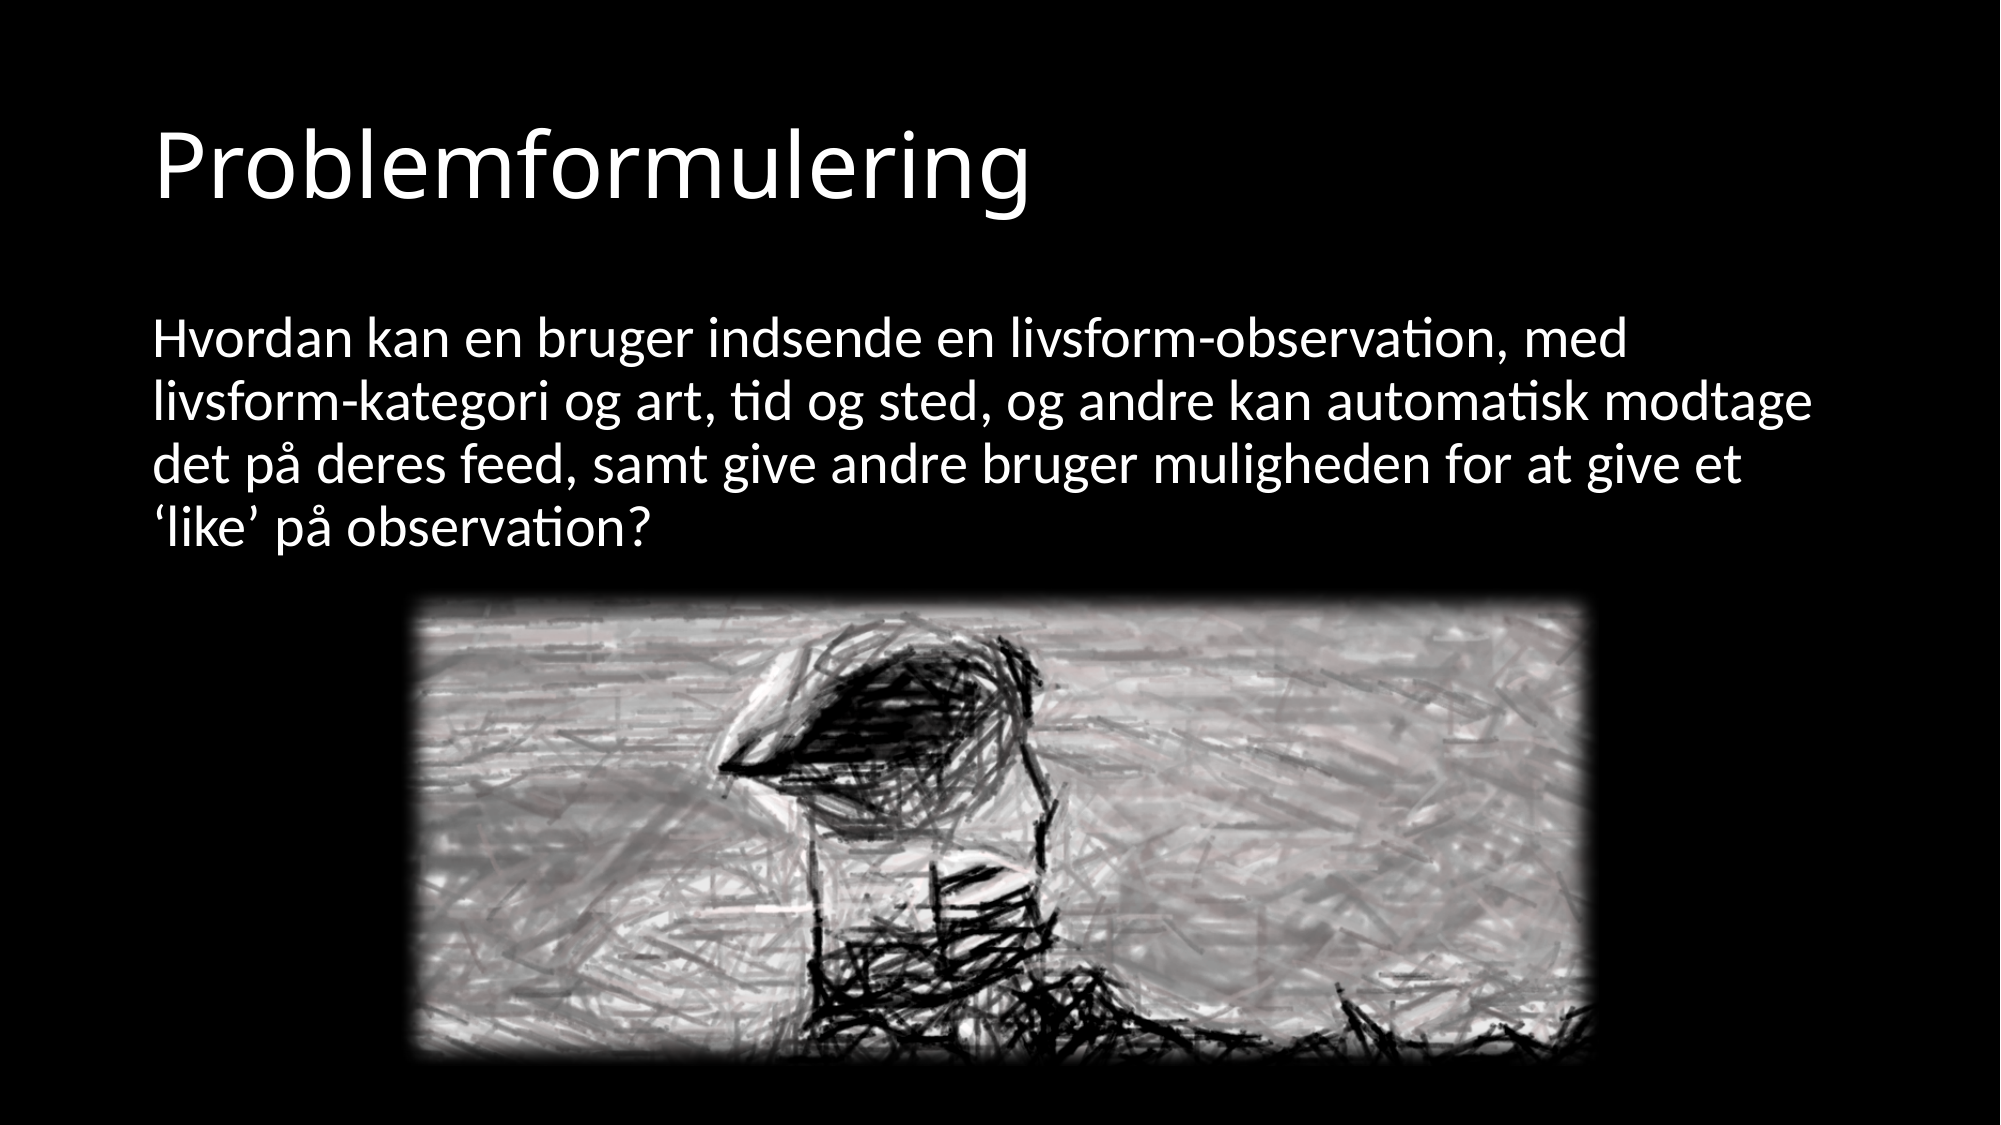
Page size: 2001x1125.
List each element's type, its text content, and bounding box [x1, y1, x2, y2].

picture [401, 588, 1599, 1066]
title Problemformulering [137, 59, 1863, 278]
list Hvordan kan en bruger indsende en livsform-observation, med livsform-kategori og art, tid og sted, og andre kan automatisk modtage det på deres feed, samt give andre bruger muligheden for at give et ‘like’ på observation? [137, 299, 1863, 595]
